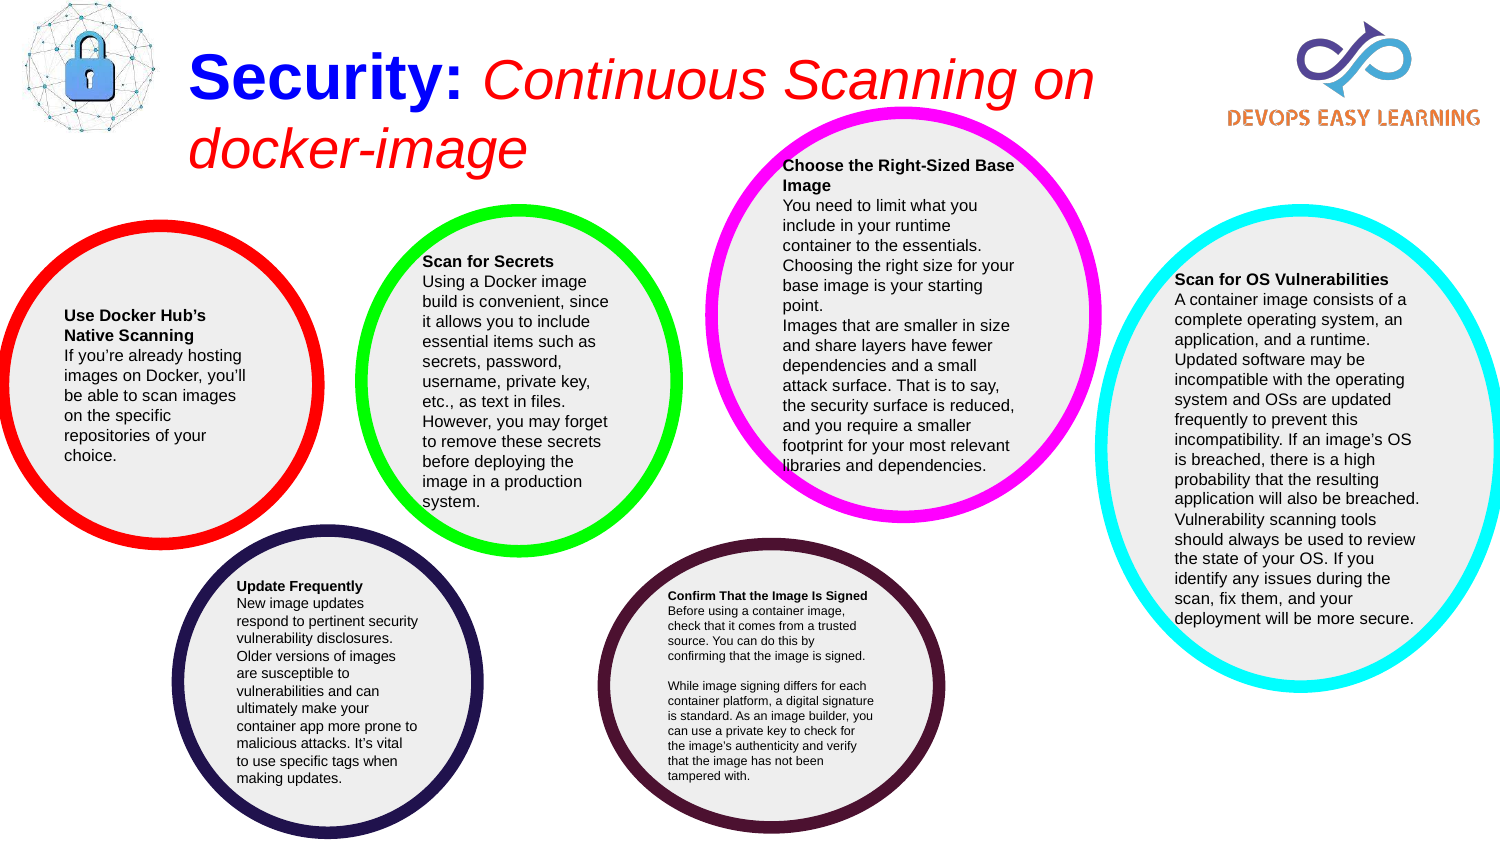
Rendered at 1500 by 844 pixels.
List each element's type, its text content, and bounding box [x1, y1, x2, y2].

text_box Choose the Right-Sized Base Image You need to limit what you include in your runtime container to the essentials. Choosing the right size for your base image is your starting point. Images that are smaller in size and share layers have fewer dependencies and a small attack surface. That is to say, the security surface is reduced, and you require a smaller footprint for your most relevant libraries and dependencies. [711, 196, 1096, 517]
text_box Confirm That the Image Is Signed Before using a container image, check that it comes from a trusted source. You can do this by confirming that the image is signed. While image signing differs for each container platform, a digital signature is standard. As an image builder, you can use a private key to check for the image’s authenticity and verify that the image has not been tampered with. [603, 544, 940, 828]
text_box Update Frequently New image updates respond to pertinent security vulnerability disclosures. Older versions of images are susceptible to vulnerabilities and can ultimately make your container app more prone to malicious attacks. It’s vital to use specific tags when making updates. [177, 530, 478, 833]
text_box Scan for OS Vulnerabilities A container image consists of a complete operating system, an application, and a runtime. Updated software may be incompatible with the operating system and OSs are updated frequently to prevent this incompatibility. If an image’s OS is breached, there is a high probability that the resulting application will also be breached. Vulnerability scanning tools should always be used to review the state of your OS. If you identify any issues during the scan, fix them, and your deployment will be more secure. [1101, 210, 1500, 687]
text_box Security: Continuous Scanning on docker-image [174, 20, 1212, 196]
text_box Use Docker Hub’s Native Scanning If you’re already hosting images on Docker, you’ll be able to scan images on the specific repositories of your choice. [2, 225, 319, 545]
picture [1216, 9, 1492, 148]
picture [0, 0, 179, 134]
text_box Scan for Secrets Using a Docker image build is convenient, since it allows you to include essential items such as secrets, password, username, private key, etc., as text in files. However, you may forget to remove these secrets before deploying the image in a production system. [361, 210, 677, 552]
